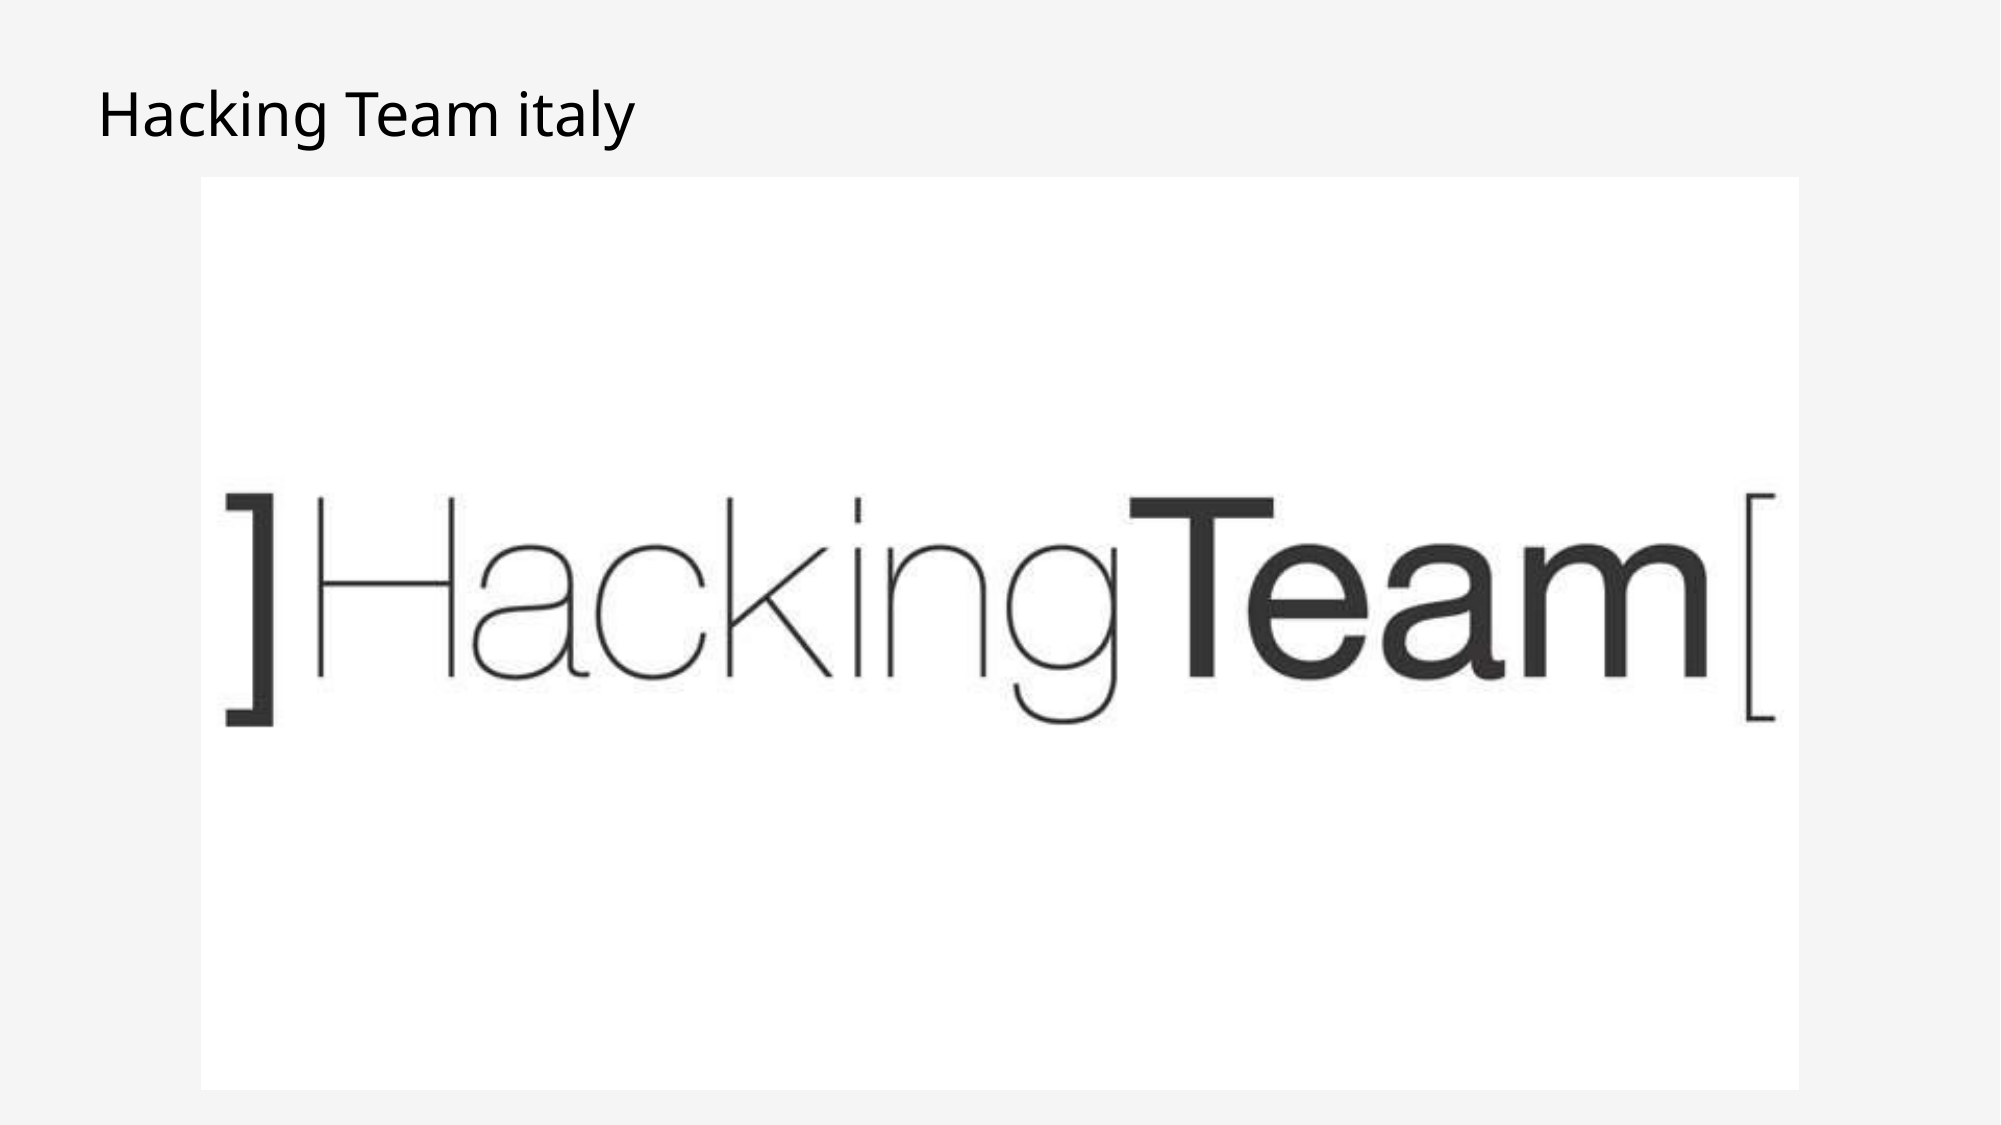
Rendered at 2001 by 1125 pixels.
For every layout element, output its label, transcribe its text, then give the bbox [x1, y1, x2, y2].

picture [200, 177, 1799, 1091]
text_box Hacking Team italy [77, 55, 1053, 170]
